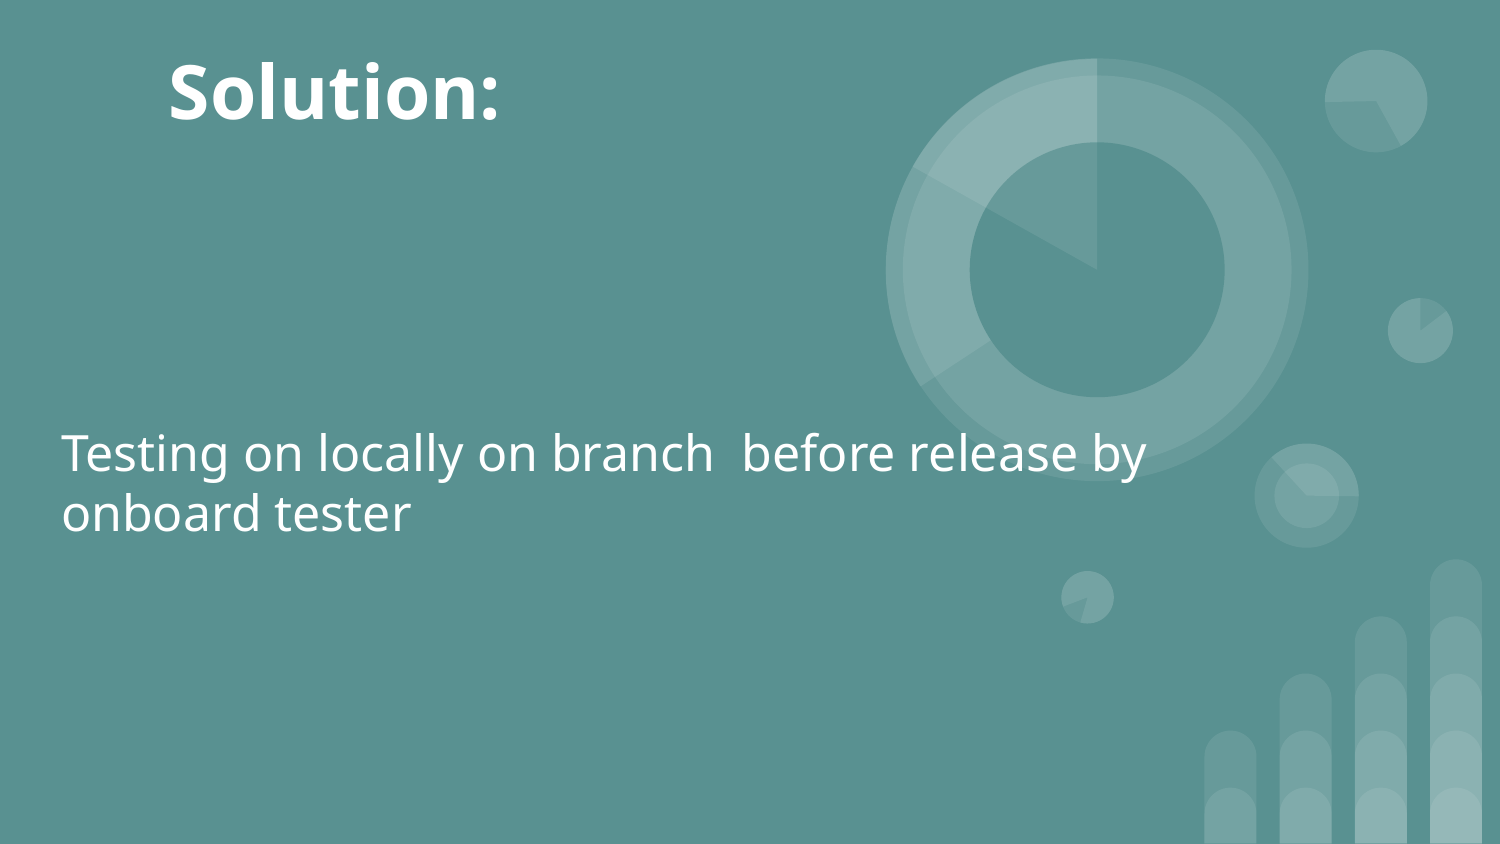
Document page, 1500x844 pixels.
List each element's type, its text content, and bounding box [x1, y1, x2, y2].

text_box Solution: [153, 29, 826, 122]
title Testing on locally on branch before release by onboard tester [46, 151, 1336, 692]
